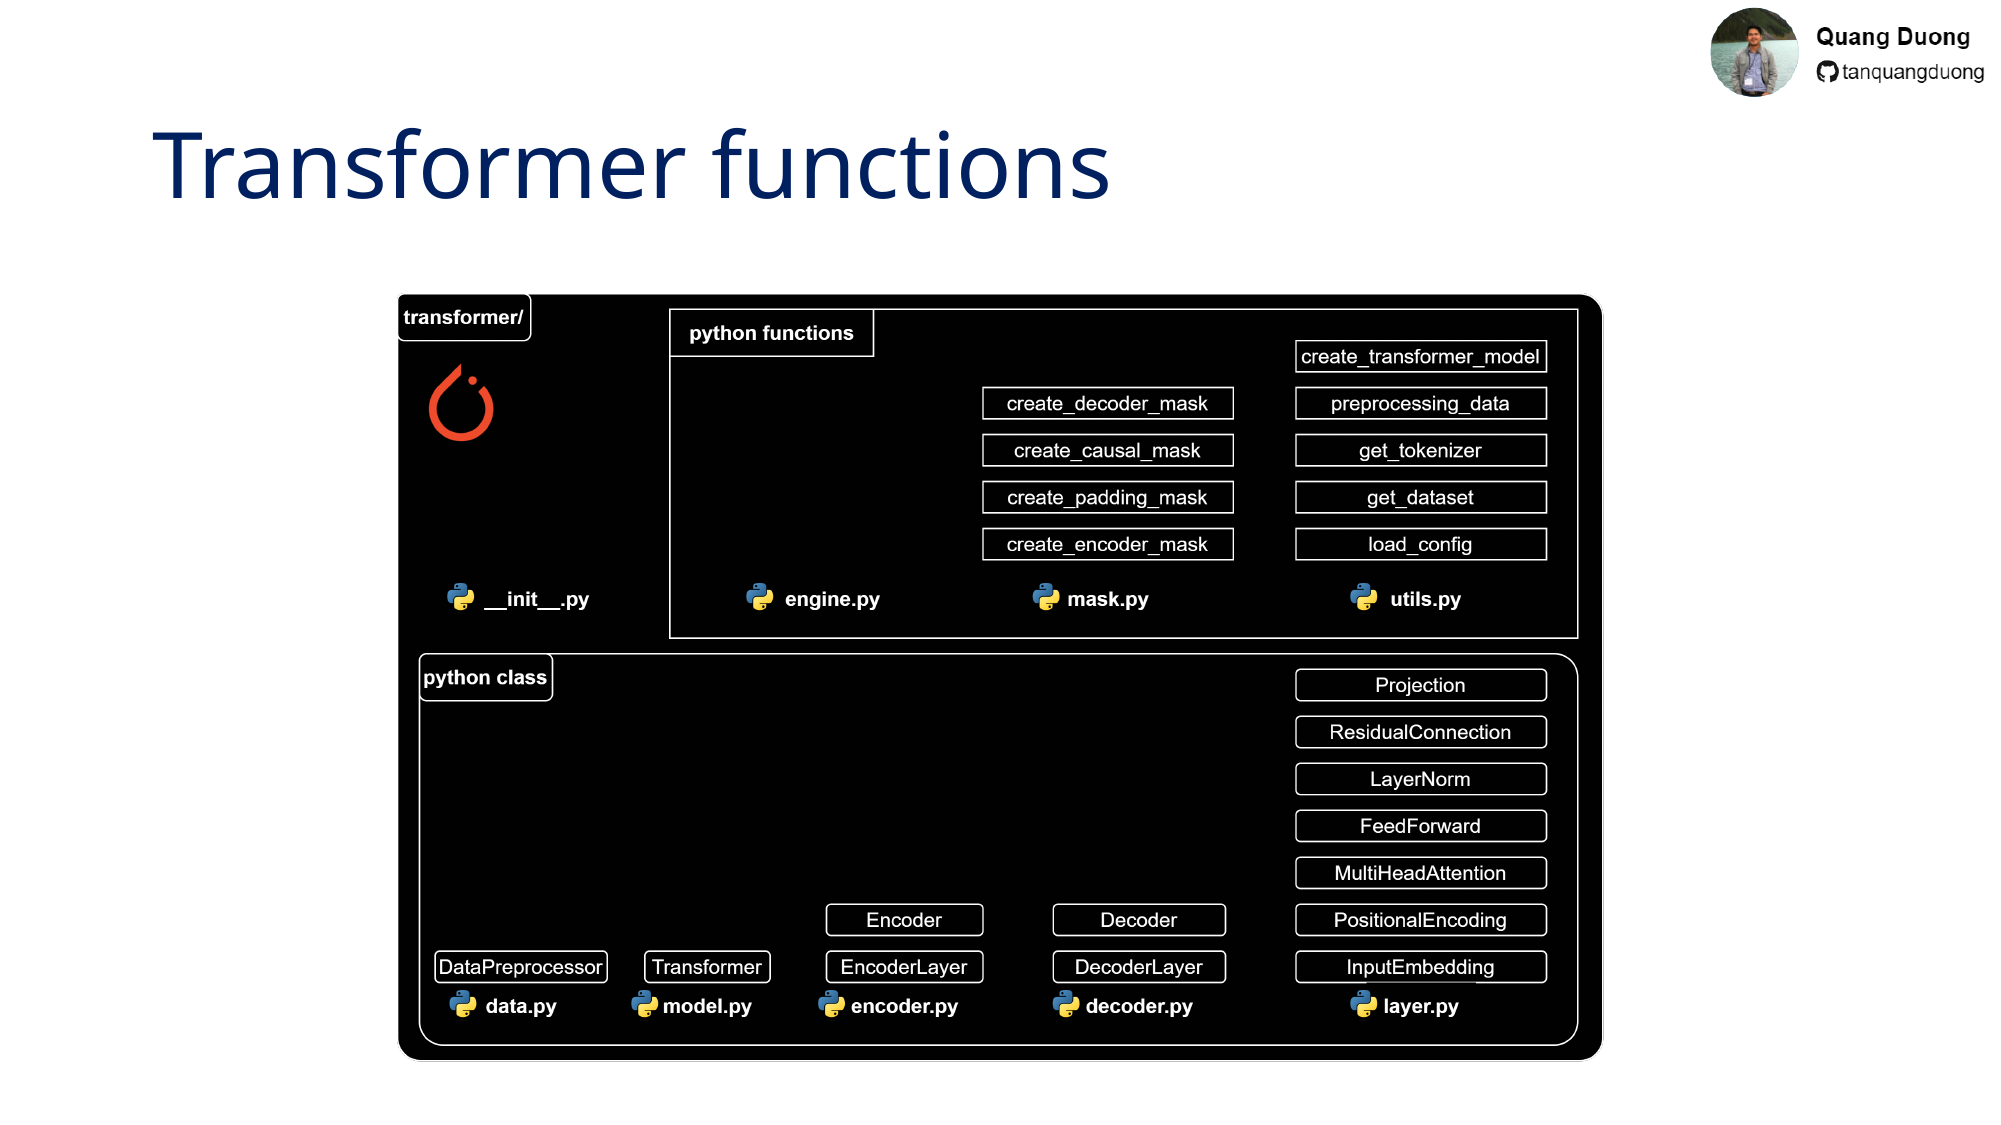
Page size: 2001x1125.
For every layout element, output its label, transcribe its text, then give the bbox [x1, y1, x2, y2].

picture [380, 276, 1620, 1078]
picture [1704, 6, 1986, 101]
title Transformer functions [137, 59, 1863, 278]
